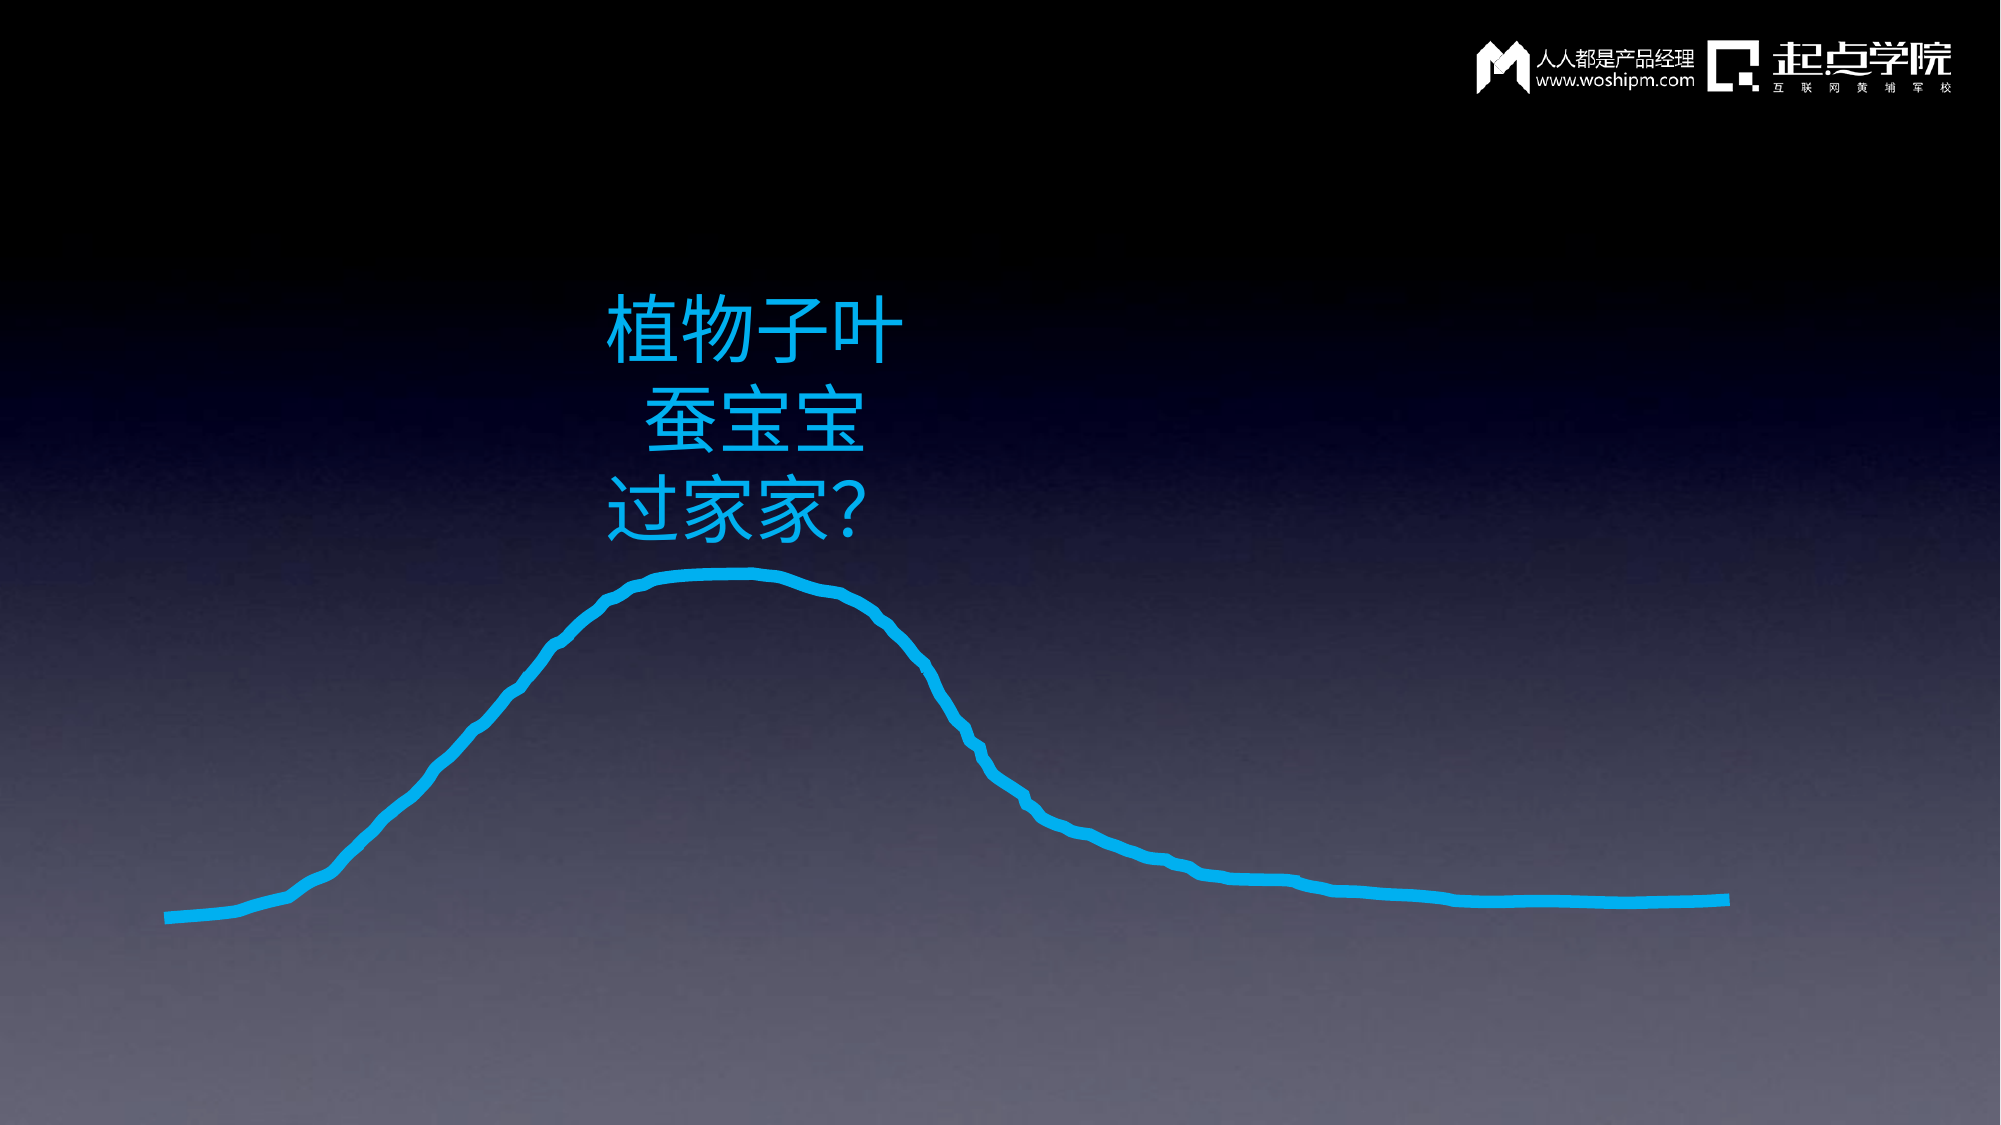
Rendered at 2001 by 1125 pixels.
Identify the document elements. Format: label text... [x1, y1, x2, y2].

picture [0, 0, 2001, 1125]
text_box 植物子叶 蚕宝宝 过家家？ [573, 274, 938, 560]
text_box [164, 572, 1730, 920]
